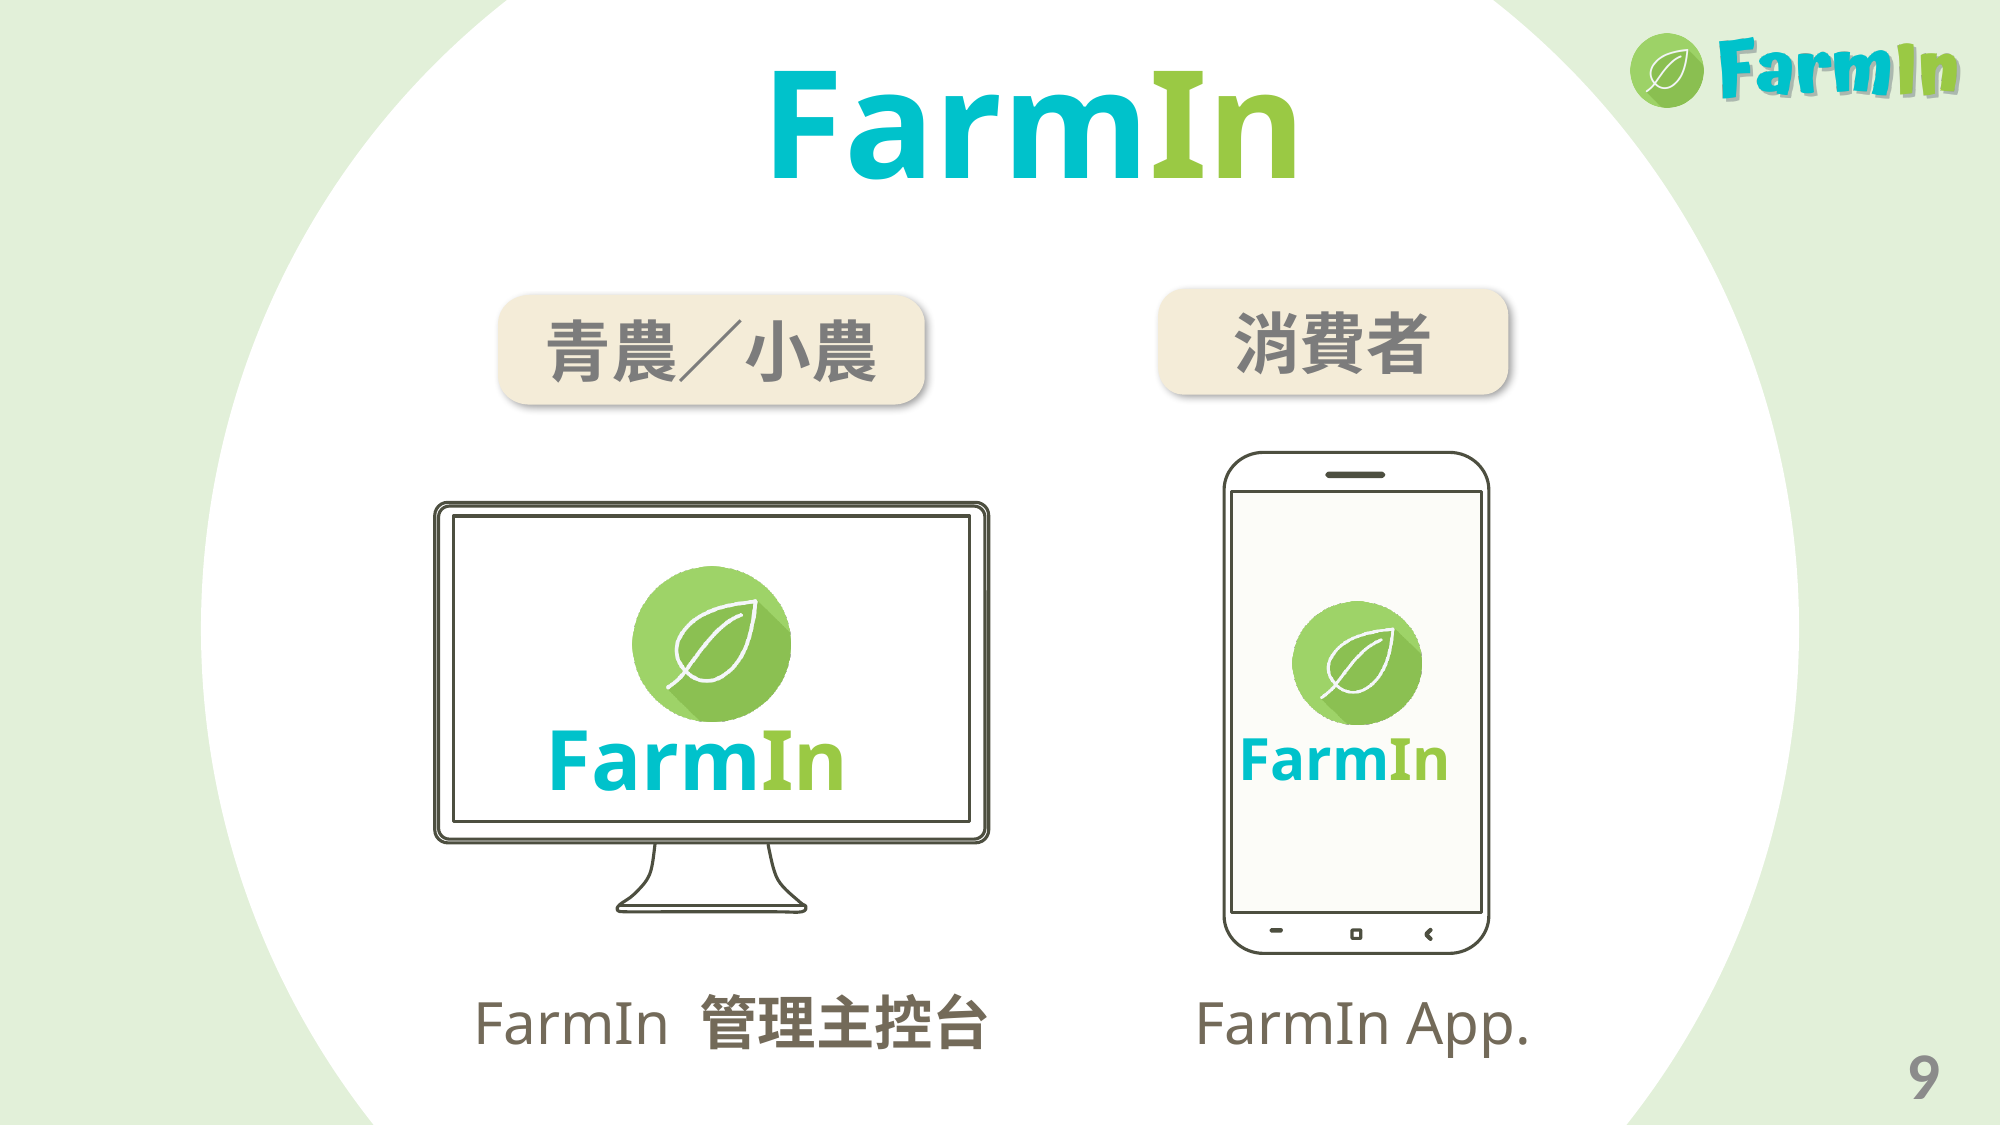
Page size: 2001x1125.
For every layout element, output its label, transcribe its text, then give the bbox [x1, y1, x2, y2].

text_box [1132, 452, 1593, 1065]
text_box 消費者 [1158, 288, 1509, 395]
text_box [434, 502, 1024, 1065]
text_box FarmIn [707, 1, 1362, 260]
slide_number 9 [1505, 1042, 1956, 1103]
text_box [1630, 0, 2000, 231]
text_box 青農／小農 [498, 294, 925, 405]
text_box [200, 0, 1800, 1125]
